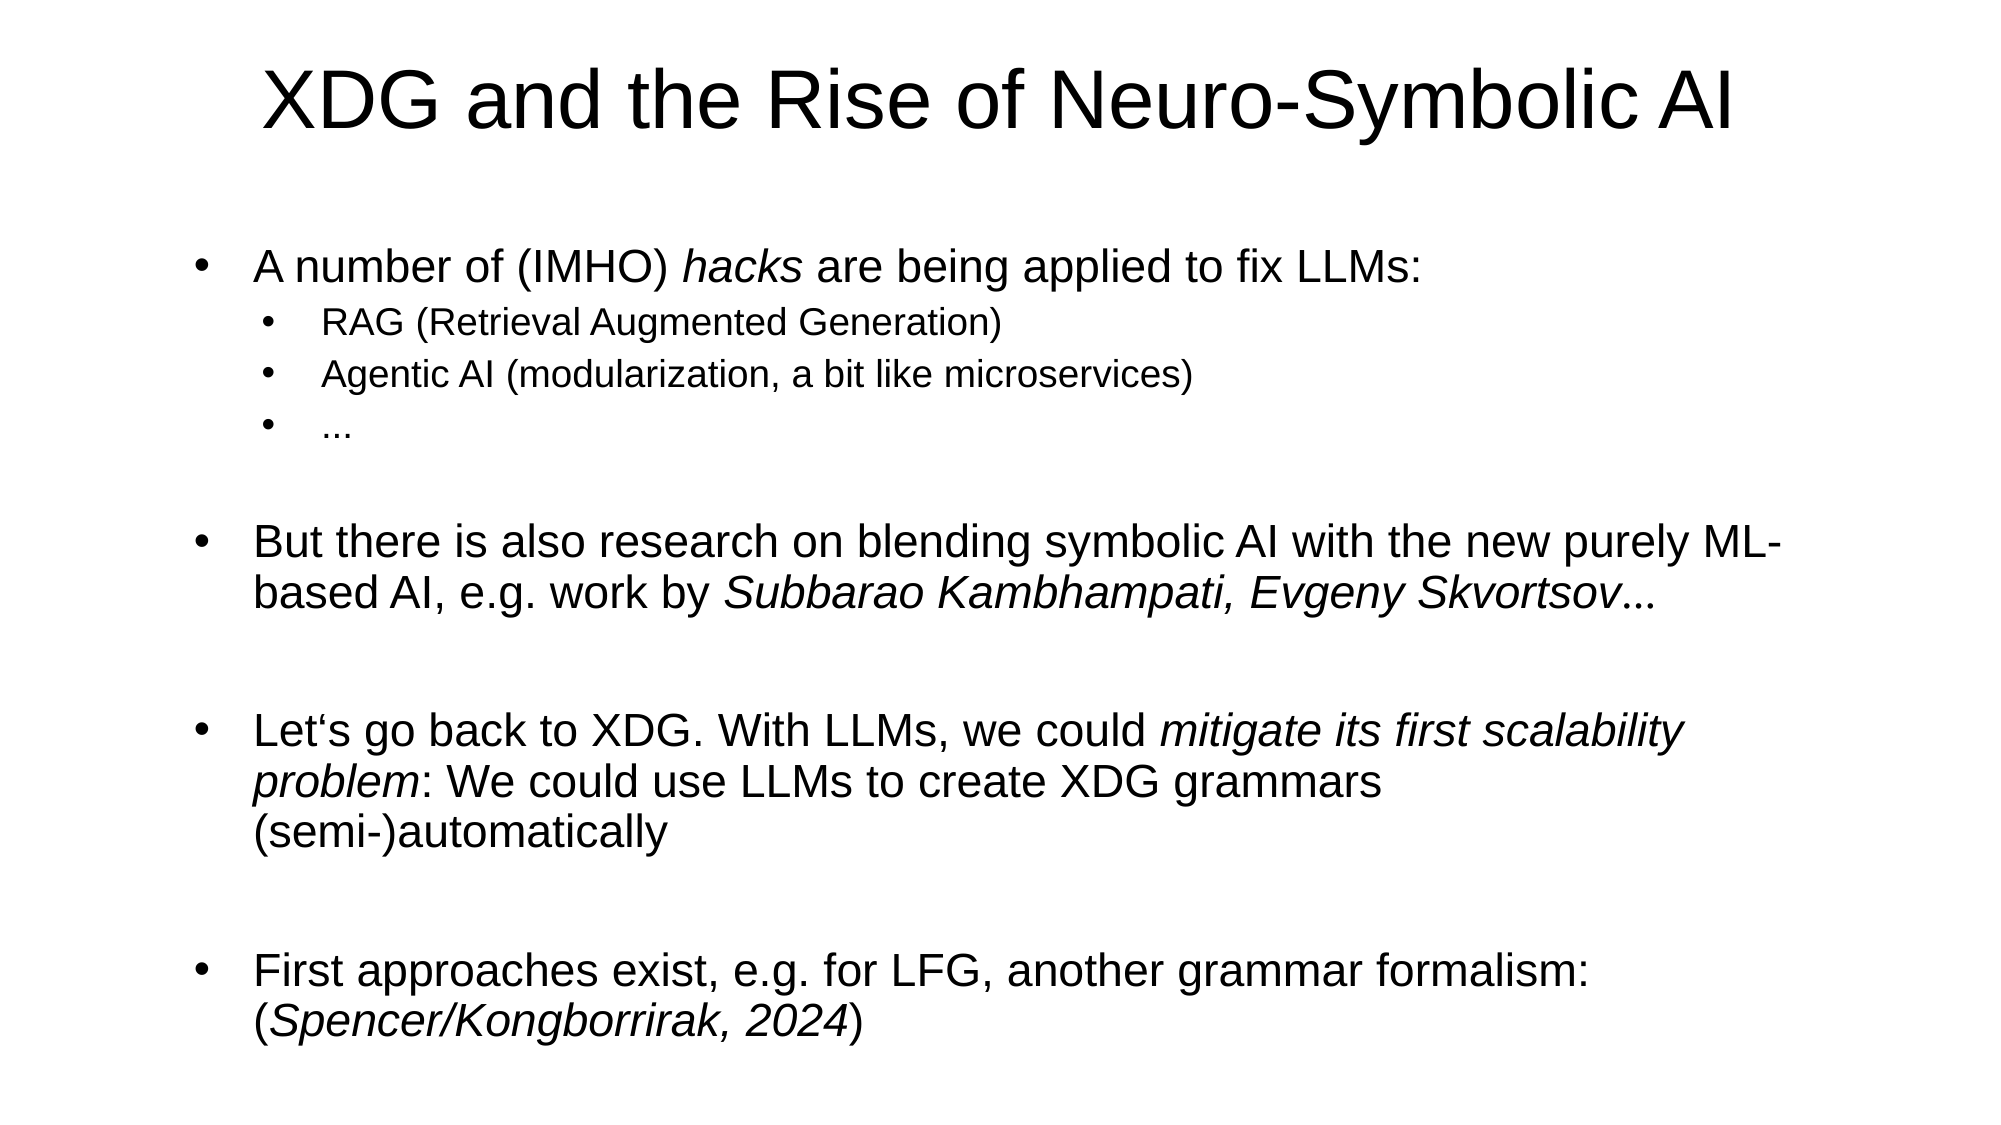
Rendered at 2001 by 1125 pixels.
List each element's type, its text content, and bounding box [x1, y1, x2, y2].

title XDG and the Rise of Neuro-Symbolic AI [150, 43, 1850, 154]
subtitle A number of (IMHO) hacks are being applied to fix LLMs: RAG (Retrieval Augmented Generation) Agentic AI (modularization, a bit like microservices) ... But there is also research on blending symbolic AI with the new purely ML-based AI, e.g. work by Subbarao Kambhampati, Evgeny Skvortsov... Let‘s go back to XDG. With LLMs, we could mitigate its first scalability problem: We could use LLMs to create XDG grammars (semi-)automatically First approaches exist, e.g. for LFG, another grammar formalism: (Spencer/Kongborrirak, 2024) [178, 234, 1822, 1061]
